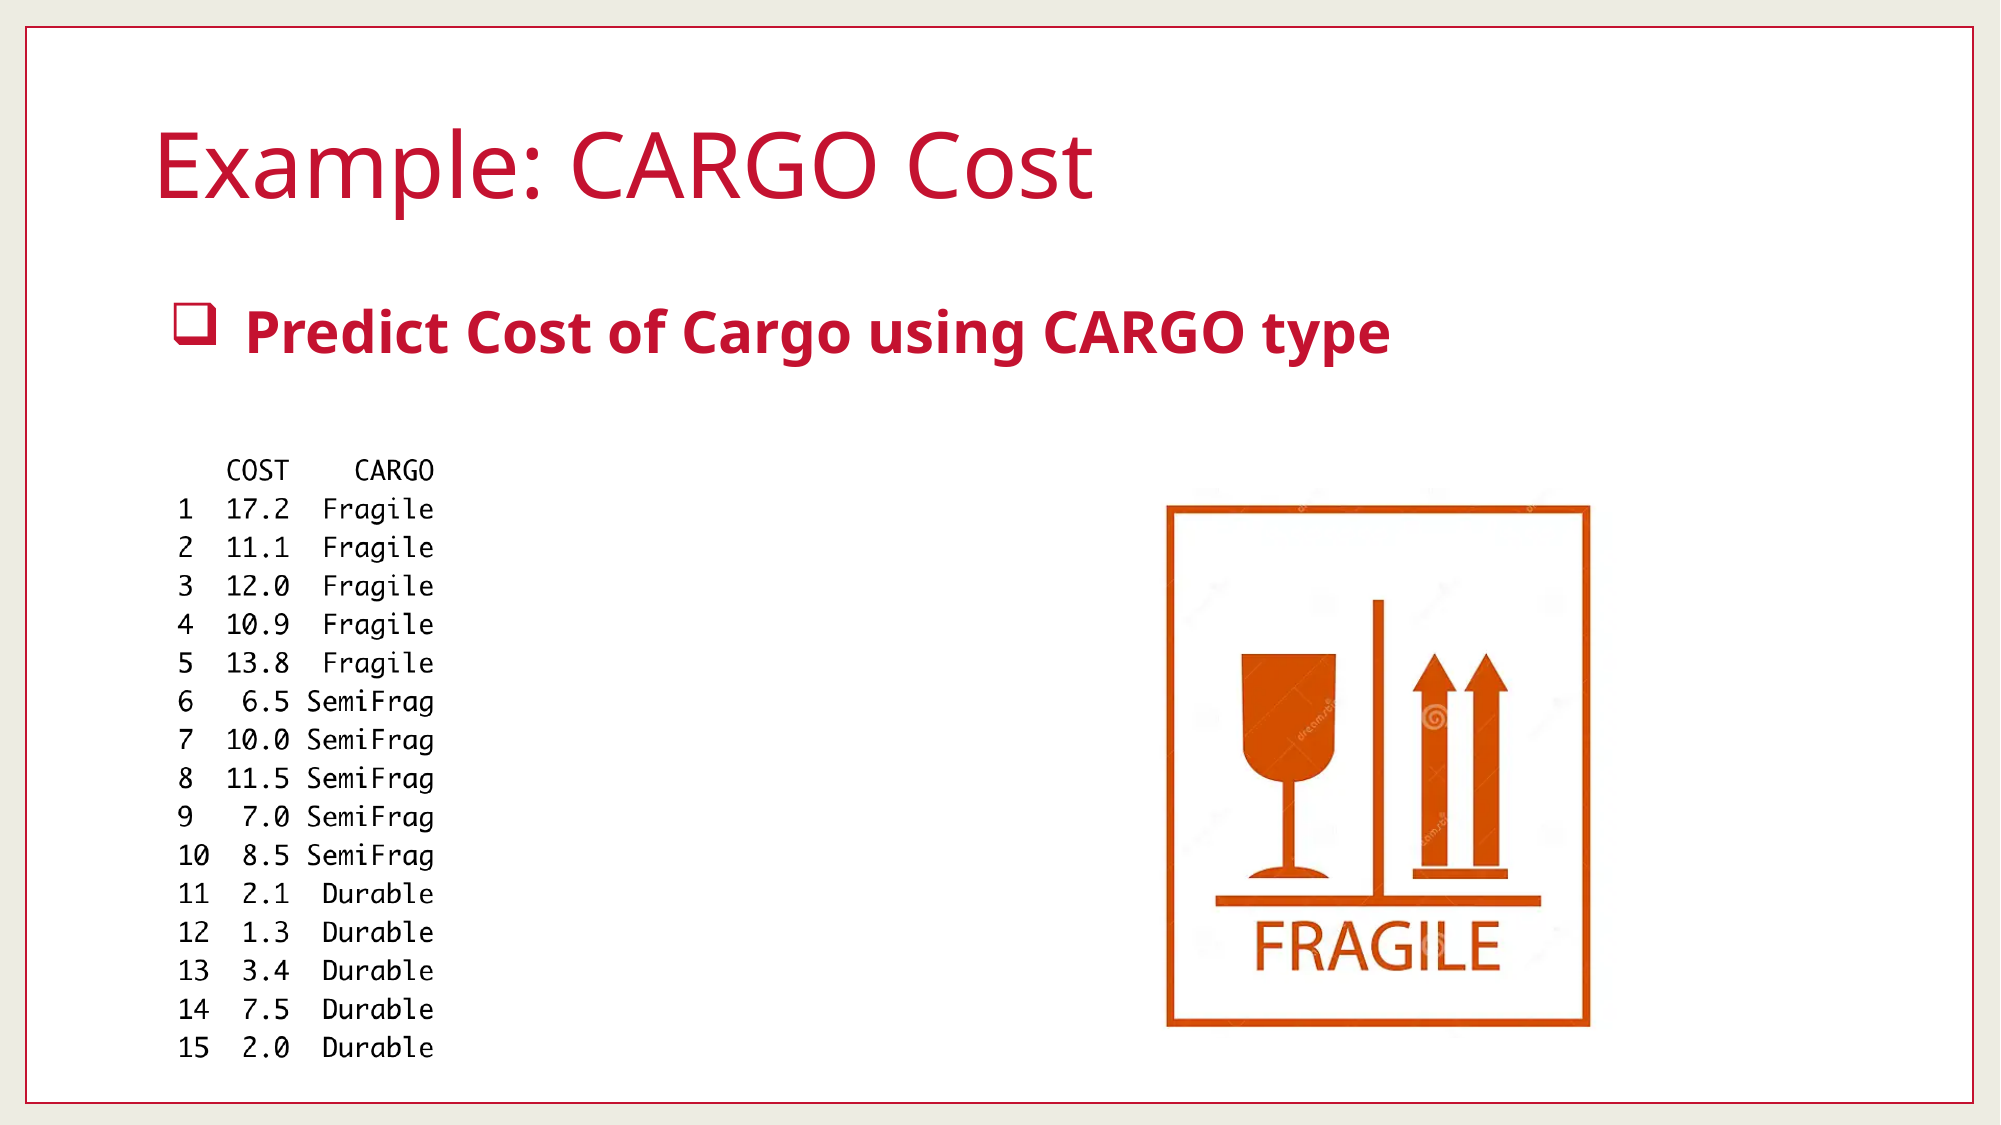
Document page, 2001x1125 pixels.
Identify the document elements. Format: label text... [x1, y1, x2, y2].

title Example: CARGO Cost [137, 59, 1945, 278]
picture [1128, 487, 1621, 1038]
picture [171, 450, 444, 1066]
list Predict Cost of Cargo using CARGO type [154, 296, 1972, 1010]
